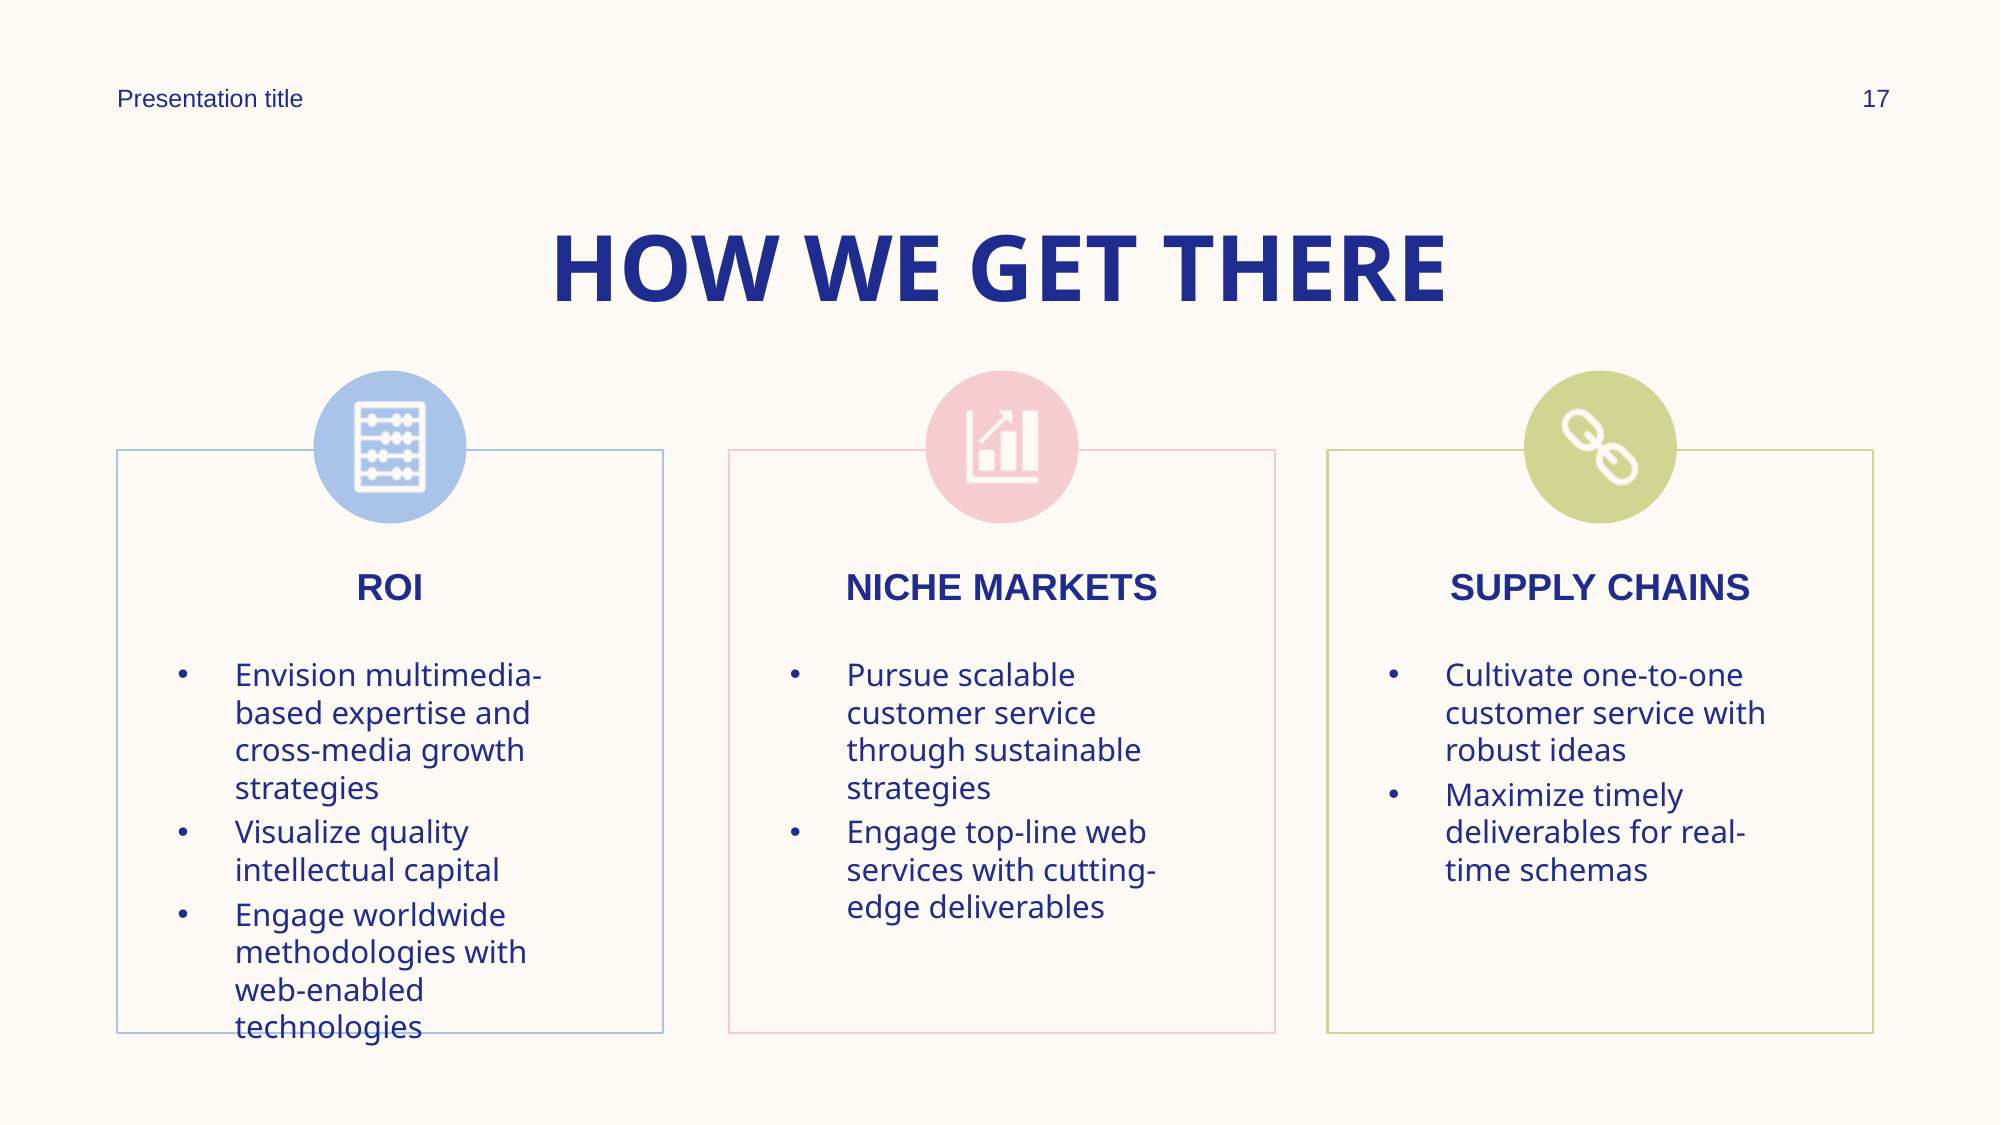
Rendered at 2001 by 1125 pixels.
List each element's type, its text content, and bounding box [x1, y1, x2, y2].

footer Presentation title [101, 75, 627, 120]
list NICHE MARKETS [728, 449, 1276, 1034]
list Cultivate one-to-one customer service with robust ideas Maximize timely deliverables for real-time schemas [1373, 648, 1828, 1010]
list SUPPLY CHAINS [1326, 449, 1874, 1034]
list Pursue scalable customer service through sustainable strategies Engage top-line web services with cutting-edge deliverables [774, 648, 1230, 1010]
slide_number 17 [1795, 75, 1958, 120]
picture [925, 370, 1079, 524]
picture [313, 370, 467, 524]
title HOW WE GET THERE [124, 202, 1875, 329]
list Envision multimedia-based expertise and cross-media growth strategies Visualize quality intellectual capital Engage worldwide methodologies with web-enabled technologies [162, 648, 618, 1010]
list ROI [116, 449, 664, 1034]
picture [1523, 370, 1677, 524]
